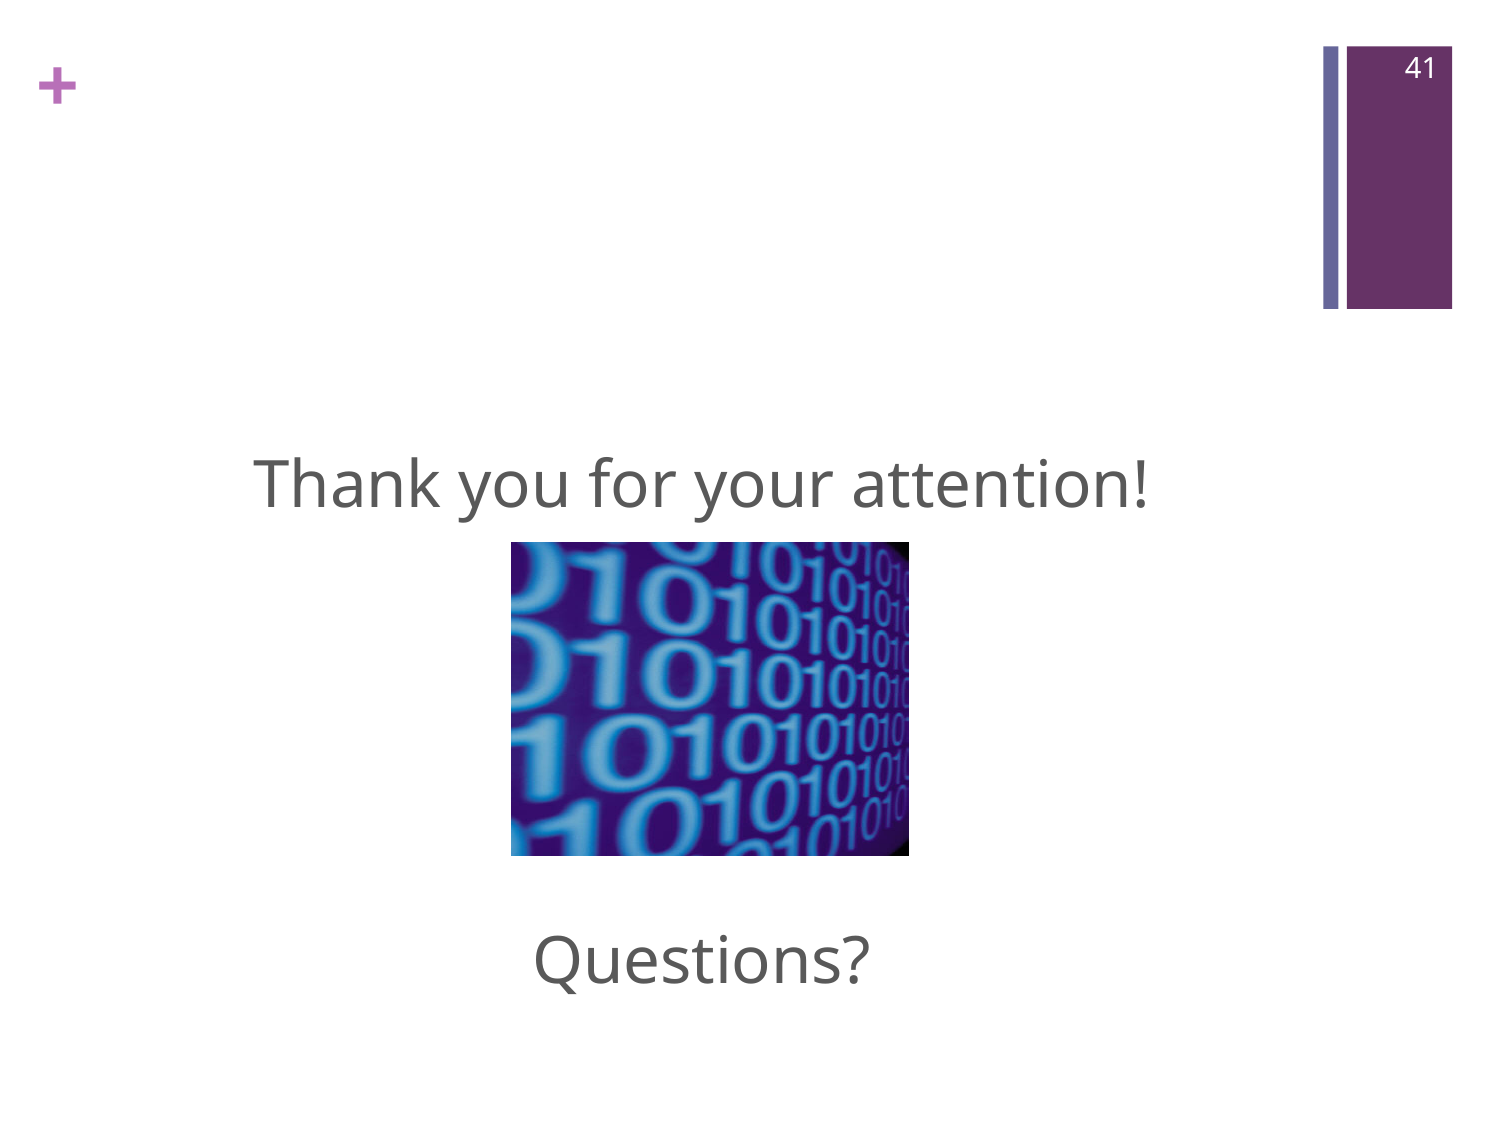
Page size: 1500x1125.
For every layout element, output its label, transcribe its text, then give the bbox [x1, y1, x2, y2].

slide_number 41 [1362, 39, 1454, 100]
picture [511, 542, 910, 856]
list Thank you for your attention! Questions? [81, 324, 1322, 1005]
